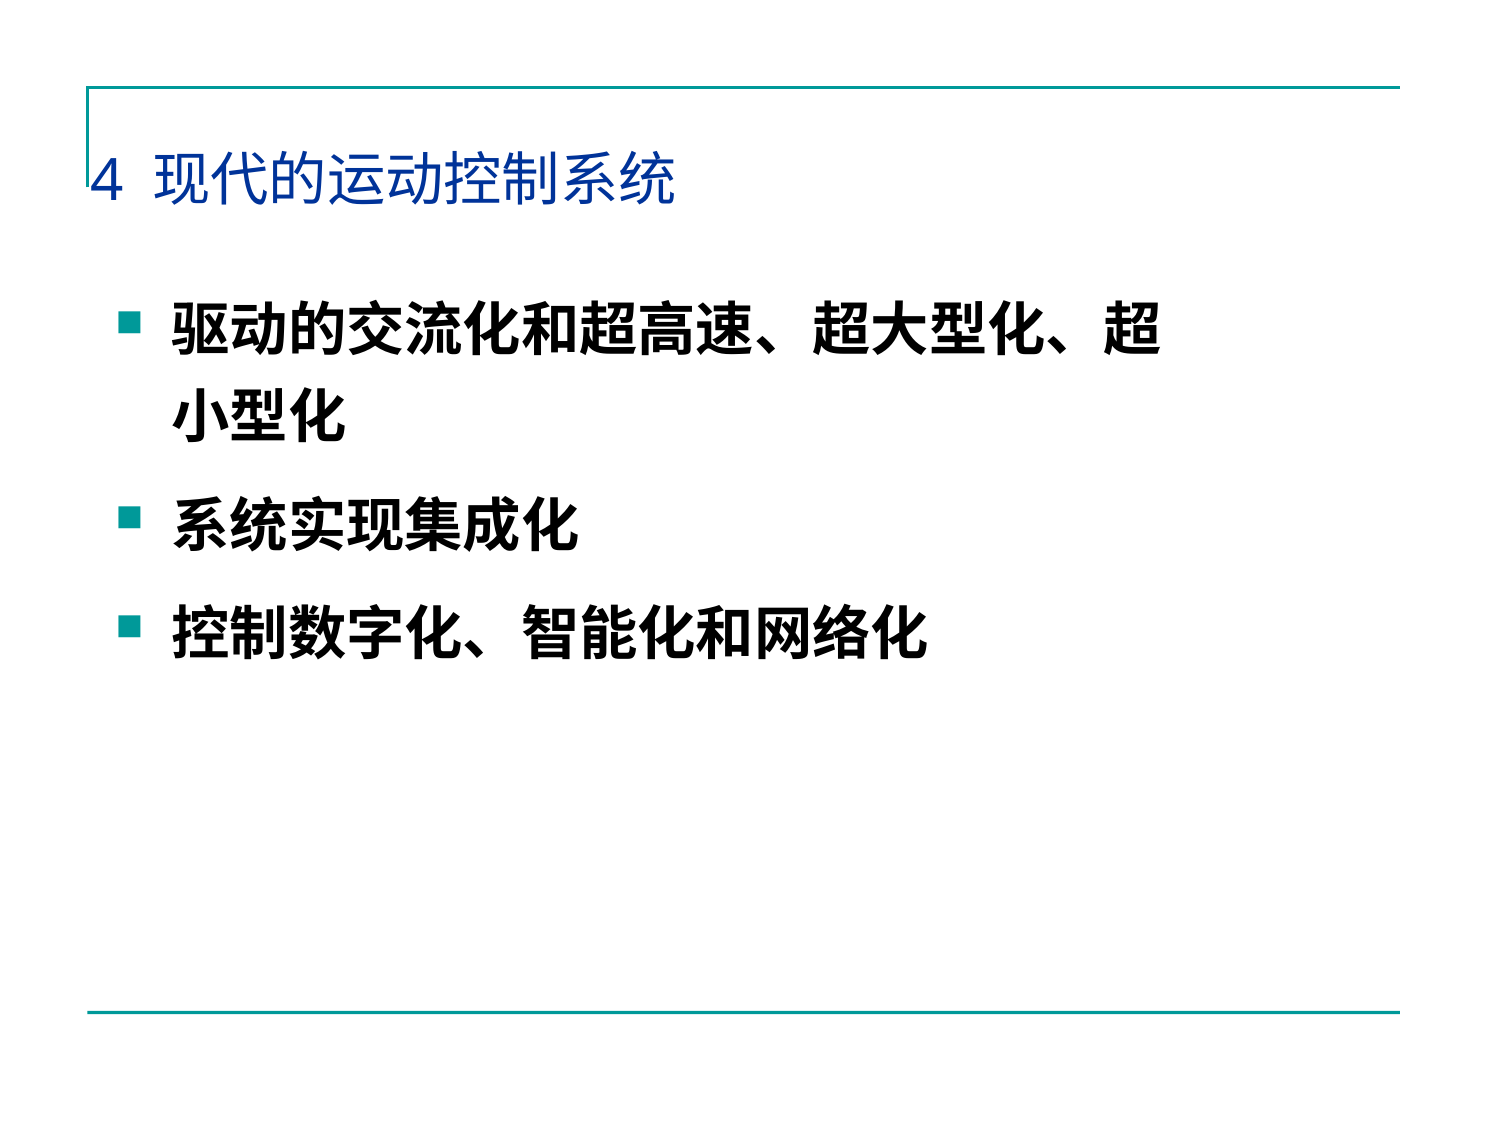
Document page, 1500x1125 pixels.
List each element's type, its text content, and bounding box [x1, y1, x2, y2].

list 驱动的交流化和超高速、超大型化、超小型化 系统实现集成化 控制数字化、智能化和网络化 [100, 267, 1201, 775]
title 4 现代的运动控制系统 [75, 116, 1325, 213]
